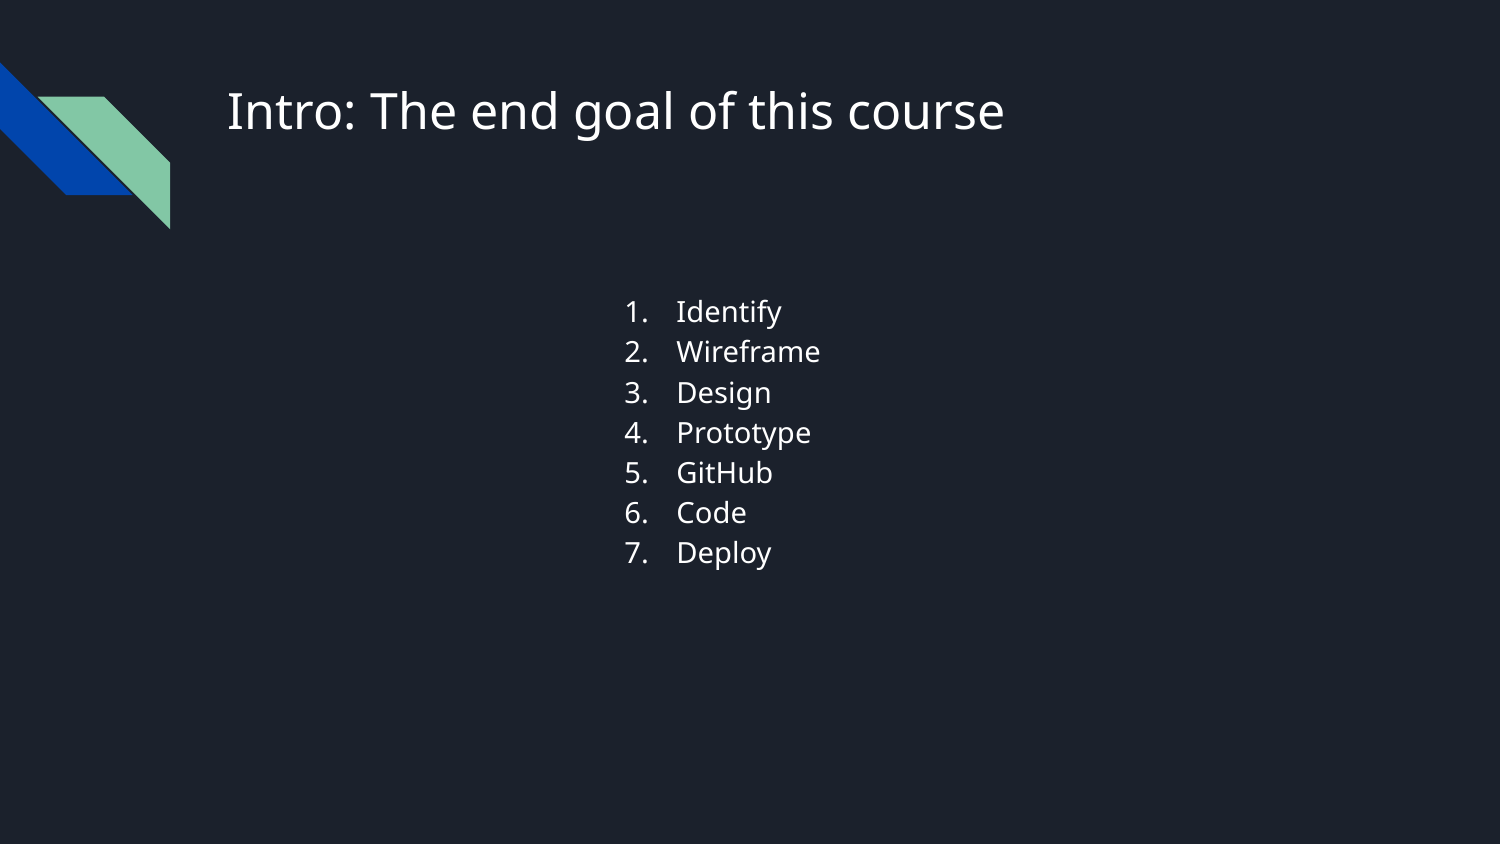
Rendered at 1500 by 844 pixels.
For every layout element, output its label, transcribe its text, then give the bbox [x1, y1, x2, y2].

list Identify Wireframe Design Prototype GitHub Code Deploy [586, 273, 994, 571]
title Intro: The end goal of this course [212, 64, 1368, 215]
